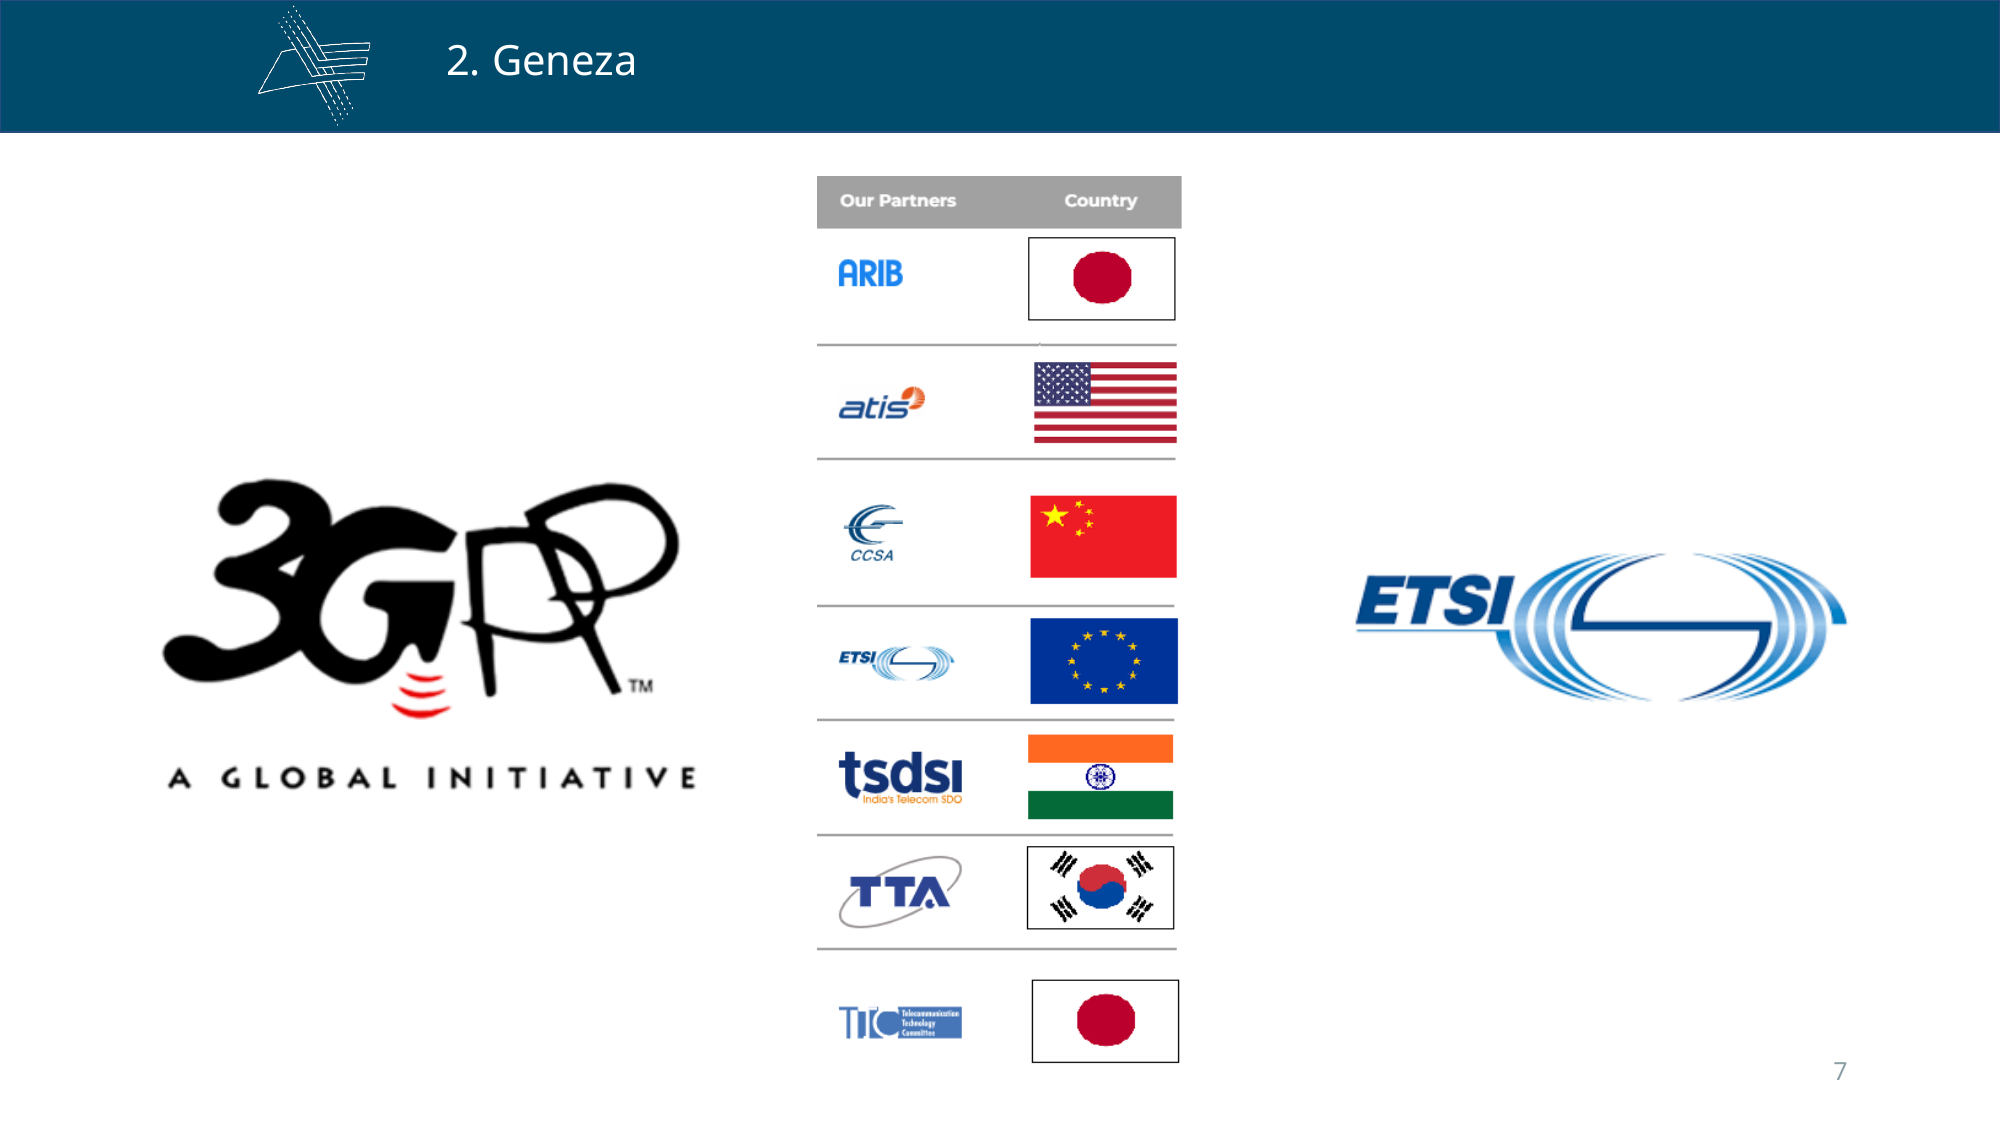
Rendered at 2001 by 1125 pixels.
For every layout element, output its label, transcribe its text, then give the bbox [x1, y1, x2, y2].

picture [124, 387, 747, 857]
picture [1323, 467, 1880, 778]
slide_number 7 [1412, 1042, 1863, 1103]
picture [817, 176, 1183, 1068]
text_box 2. Geneza [431, 26, 1367, 92]
text_box [0, 0, 2000, 133]
